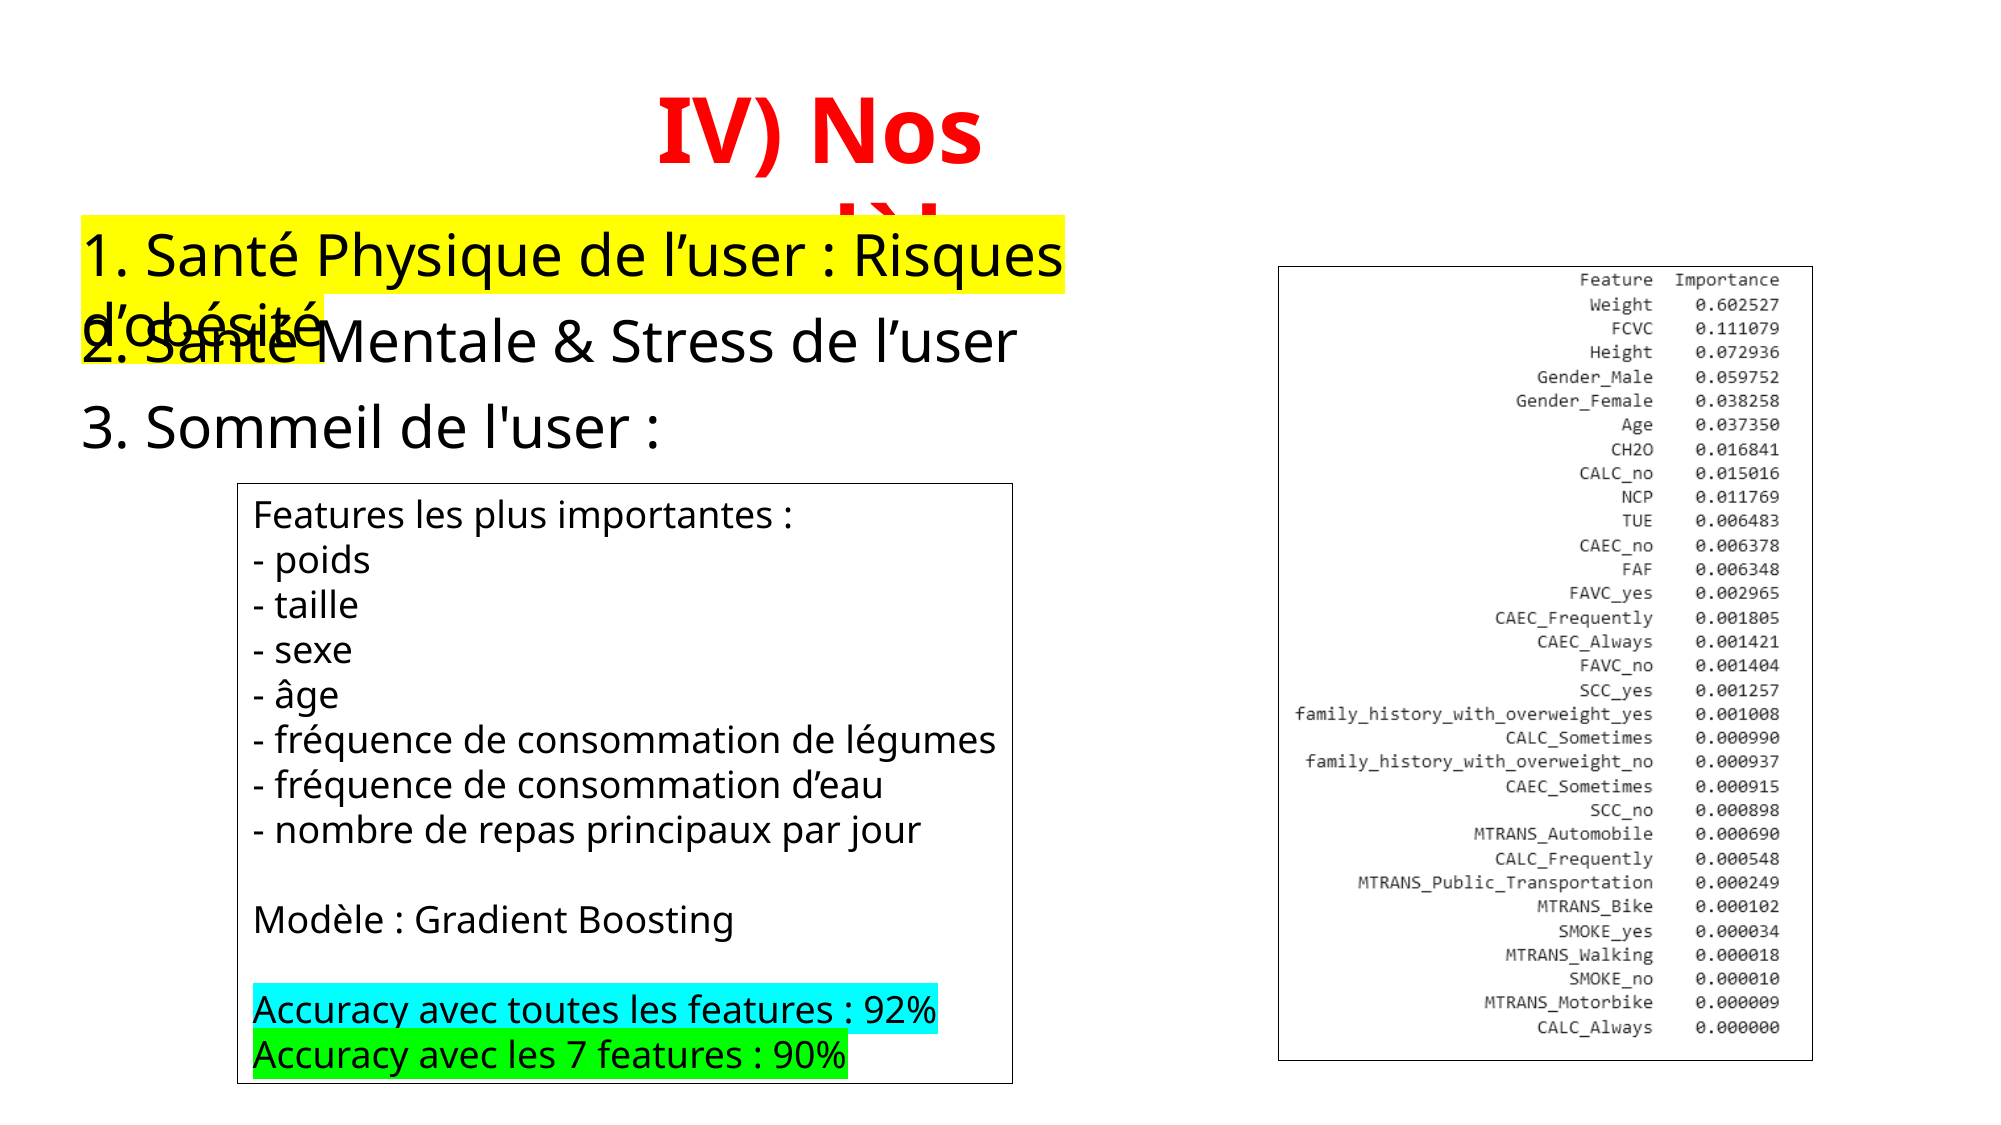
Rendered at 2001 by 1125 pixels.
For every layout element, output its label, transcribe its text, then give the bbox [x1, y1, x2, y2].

text_box 3. Sommeil de l'user : [66, 382, 1116, 468]
text_box 2. Santé Mentale & Stress de l’user [66, 296, 1088, 382]
text_box Features les plus importantes : - poids - taille - sexe - âge - fréquence de consommation de légumes - fréquence de consommation d’eau - nombre de repas principaux par jour Modèle : Gradient Boosting Accuracy avec toutes les features : 92% Accuracy avec les 7 features : 90% [237, 483, 1013, 1084]
picture [1278, 265, 1814, 1061]
text_box IV) Nos modèles [642, 64, 1360, 300]
text_box 1. Santé Physique de l’user : Risques d’obésité [66, 210, 1218, 366]
